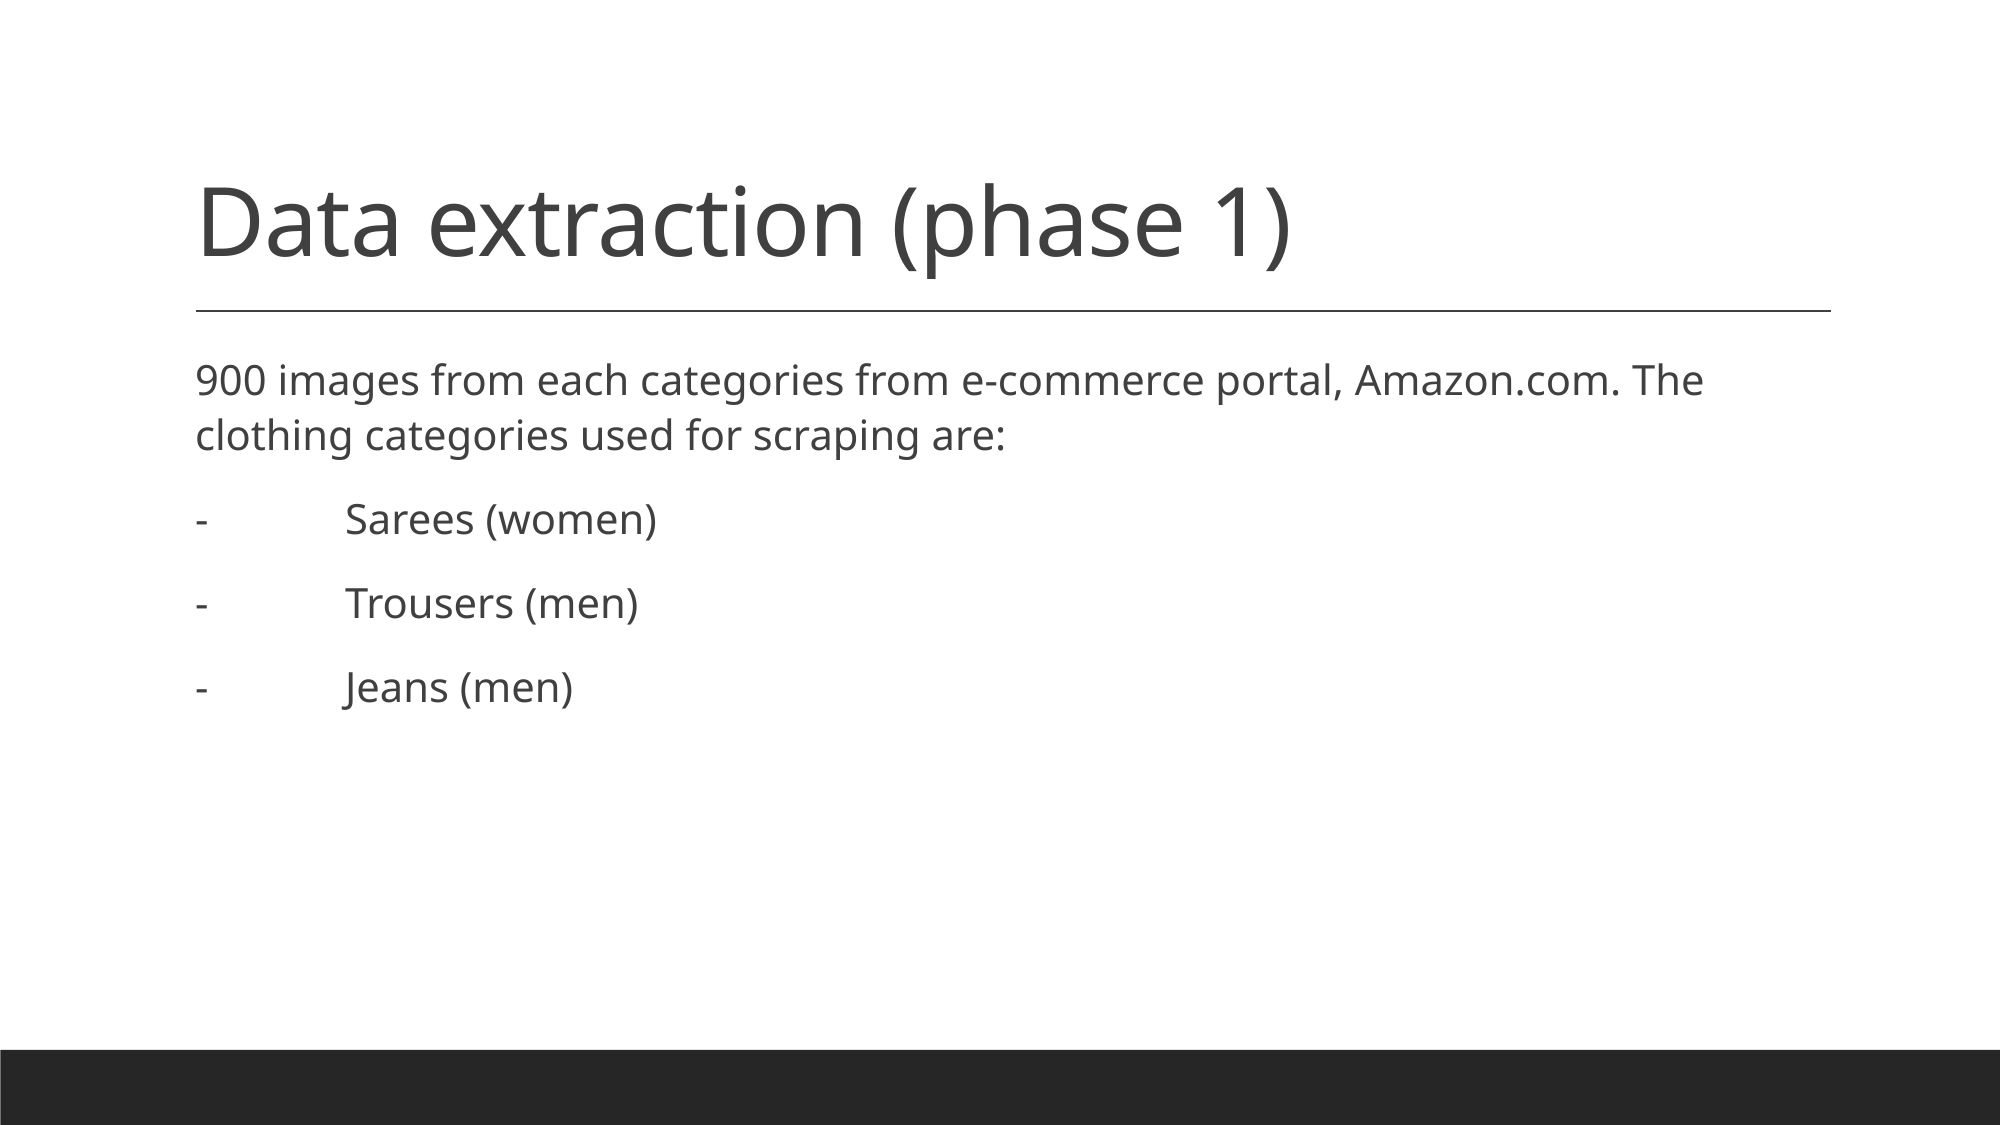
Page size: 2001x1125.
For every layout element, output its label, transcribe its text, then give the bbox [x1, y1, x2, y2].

title Data extraction (phase 1) [180, 47, 1830, 285]
list 900 images from each categories from e-commerce portal, Amazon.com. The clothing categories used for scraping are: - Sarees (women) - Trousers (men) - Jeans (men) [180, 341, 1830, 958]
